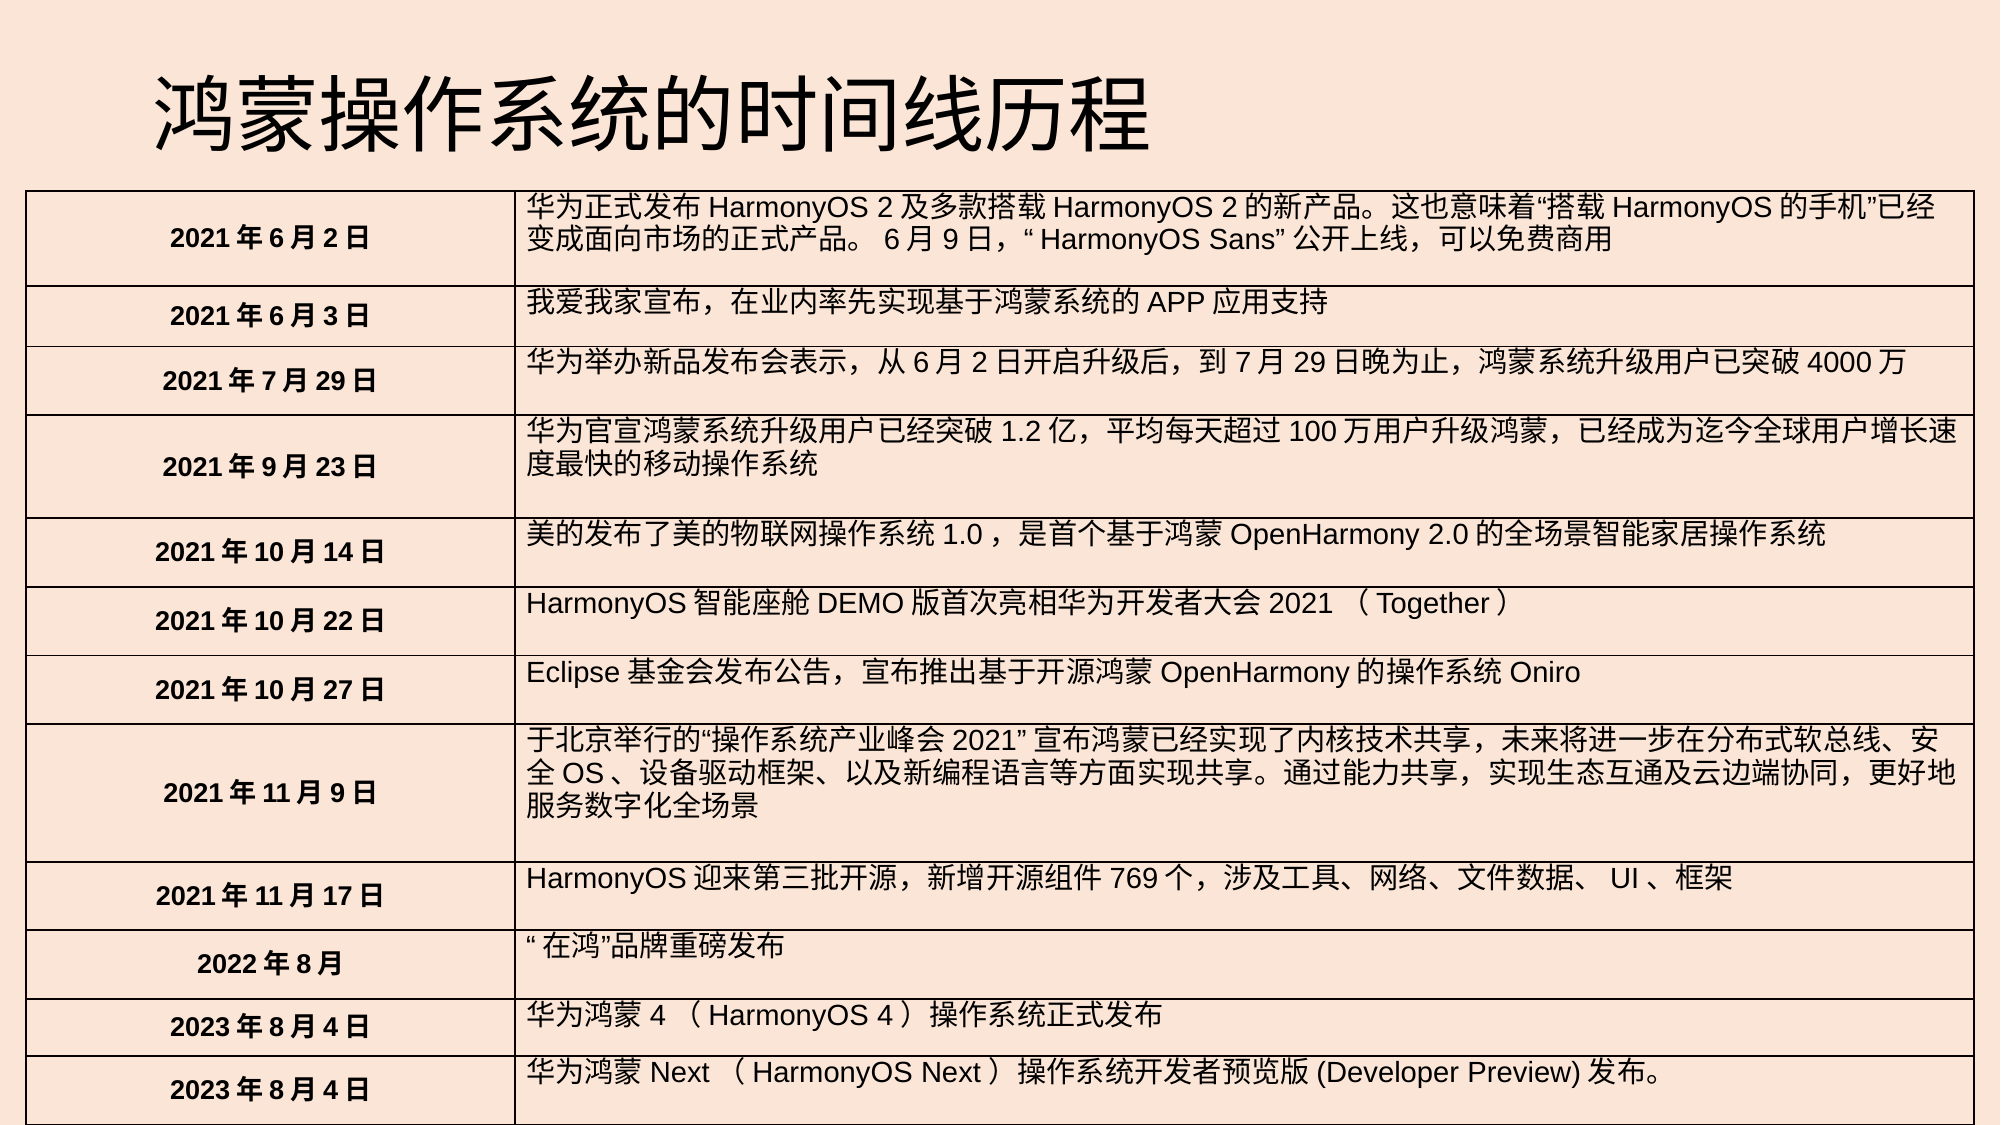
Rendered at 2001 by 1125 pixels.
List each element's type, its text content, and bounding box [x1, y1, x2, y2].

table_cell 华为鸿蒙4（HarmonyOS 4）操作系统正式发布 [516, 1000, 1973, 1055]
table_cell 2021年10月14日 [27, 519, 514, 586]
title 鸿蒙操作系统的时间线历程 [137, 9, 1863, 190]
table_header 华为正式发布HarmonyOS 2及多款搭载HarmonyOS 2的新产品。这也意味着“搭载HarmonyOS的手机”已经变成面向市场的正式产品。6月9日，“HarmonyOS Sans”公开上线，可以免费商用 [516, 192, 1973, 285]
table_cell 2021年10月27日 [27, 656, 514, 723]
table_cell 2021年11月17日 [27, 863, 514, 929]
table_cell 2021年10月22日 [27, 588, 514, 655]
table_cell HarmonyOS迎来第三批开源，新增开源组件769个，涉及工具、网络、文件数据、UI、框架 [516, 863, 1973, 929]
table_cell 2021年11月9日 [27, 725, 514, 861]
table_cell 2023年8月4日 [27, 1057, 514, 1124]
table_cell 美的发布了美的物联网操作系统1.0，是首个基于鸿蒙OpenHarmony 2.0的全场景智能家居操作系统 [516, 519, 1973, 586]
table_cell 2021年7月29日 [27, 347, 514, 414]
table_cell 2021年6月3日 [27, 287, 514, 346]
table_cell Eclipse基金会发布公告，宣布推出基于开源鸿蒙OpenHarmony的操作系统Oniro [516, 656, 1973, 723]
table_cell HarmonyOS智能座舱DEMO版首次亮相华为开发者大会2021（Together） [516, 588, 1973, 655]
table_cell 2021年9月23日 [27, 416, 514, 517]
table_cell 华为举办新品发布会表示，从6月2日开启升级后，到7月29日晚为止，鸿蒙系统升级用户已突破4000万 [516, 347, 1973, 414]
table_cell 我爱我家宣布，在业内率先实现基于鸿蒙系统的APP应用支持 [516, 287, 1973, 346]
table_cell 2023年8月4日 [27, 1000, 514, 1055]
table_cell 于北京举行的“操作系统产业峰会2021”宣布鸿蒙已经实现了内核技术共享，未来将进一步在分布式软总线、安全OS、设备驱动框架、以及新编程语言等方面实现共享。通过能力共享，实现生态互通及云边端协同，更好地服务数字化全场景 [516, 725, 1973, 861]
table_cell “在鸿”品牌重磅发布 [516, 931, 1973, 998]
table_header 2021年6月2日 [27, 192, 514, 285]
table_cell 2022年8月 [27, 931, 514, 998]
table_cell 华为鸿蒙Next（HarmonyOS Next）操作系统开发者预览版(Developer Preview)发布。 [516, 1057, 1973, 1124]
table_cell 华为官宣鸿蒙系统升级用户已经突破1.2亿，平均每天超过100万用户升级鸿蒙，已经成为迄今全球用户增长速度最快的移动操作系统 [516, 416, 1973, 517]
